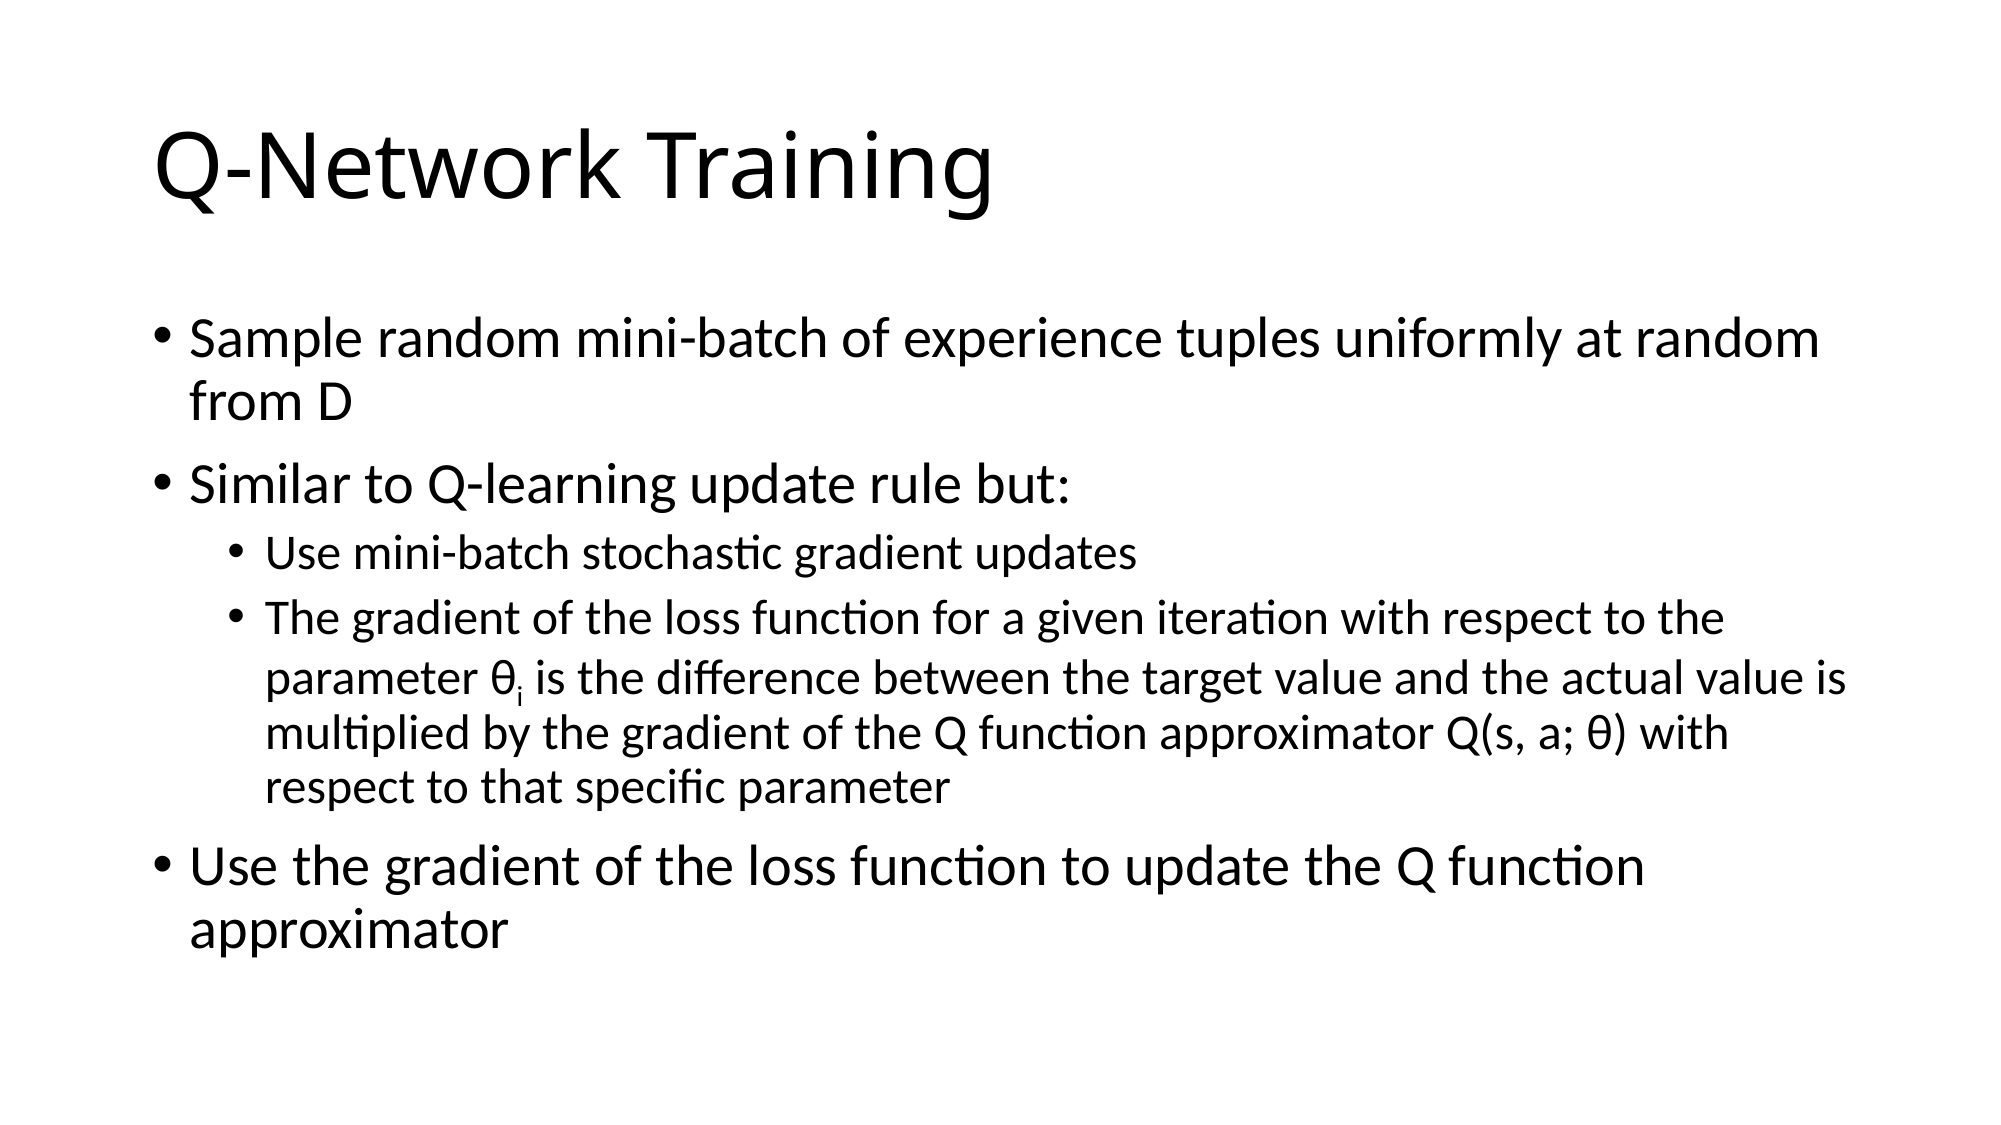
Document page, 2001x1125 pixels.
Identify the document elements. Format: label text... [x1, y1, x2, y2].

list Sample random mini-batch of experience tuples uniformly at random from D Similar to Q-learning update rule but: Use mini-batch stochastic gradient updates The gradient of the loss function for a given iteration with respect to the parameter θi is the difference between the target value and the actual value is multiplied by the gradient of the Q function approximator Q(s, a; θ) with respect to that specific parameter Use the gradient of the loss function to update the Q function approximator [137, 299, 1863, 1014]
title Q-Network Training [137, 59, 1863, 278]
